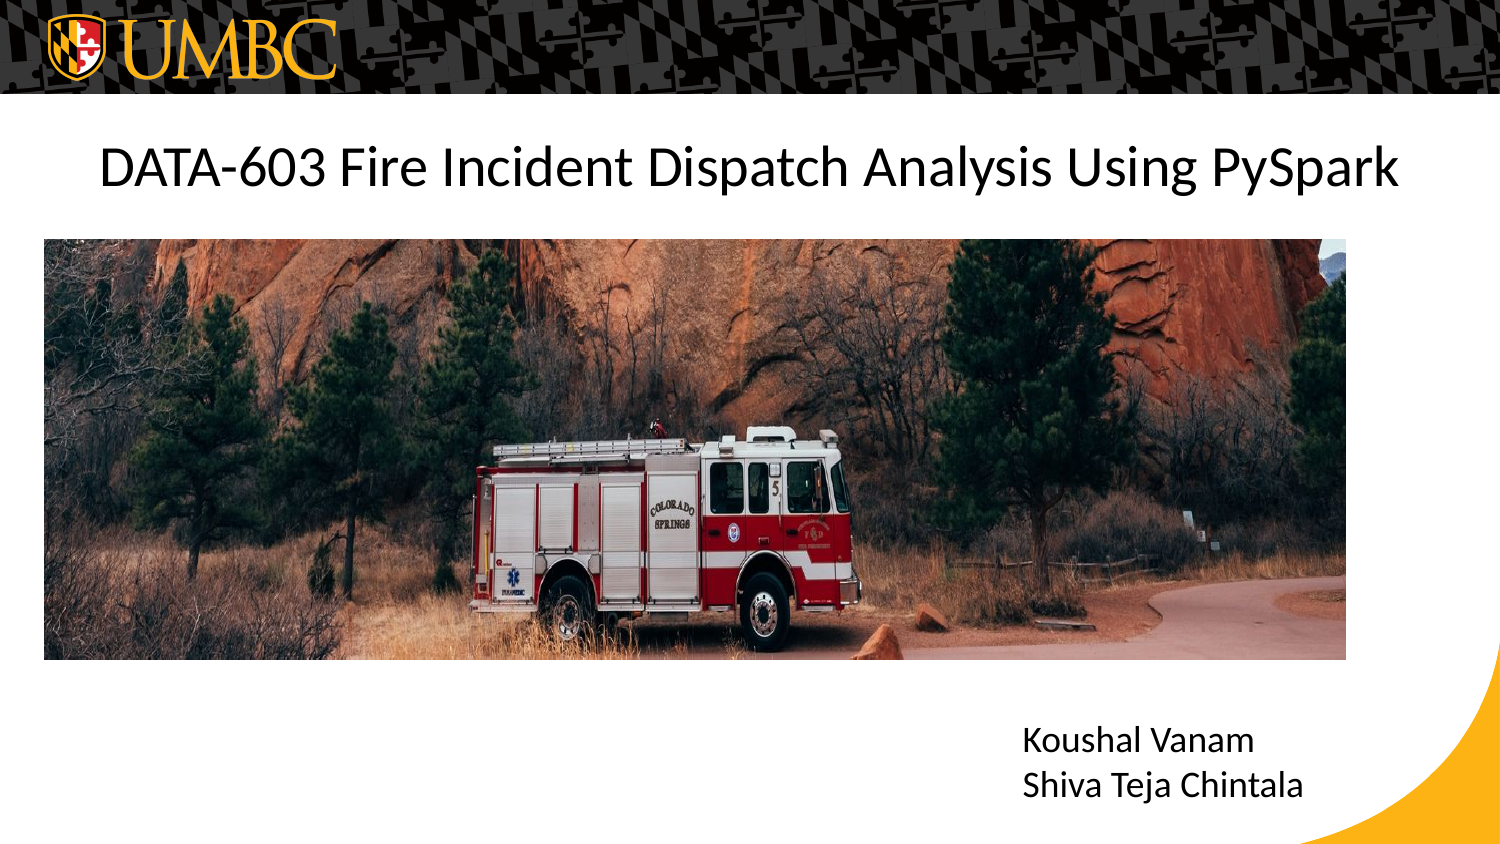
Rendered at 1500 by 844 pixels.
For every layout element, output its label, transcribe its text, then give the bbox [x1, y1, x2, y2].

text_box Koushal Vanam Shiva Teja Chintala [1007, 707, 1500, 844]
picture [43, 238, 1500, 707]
title DATA-603 Fire Incident Dispatch Analysis Using PySpark [75, 115, 1425, 221]
picture [0, 0, 1500, 94]
